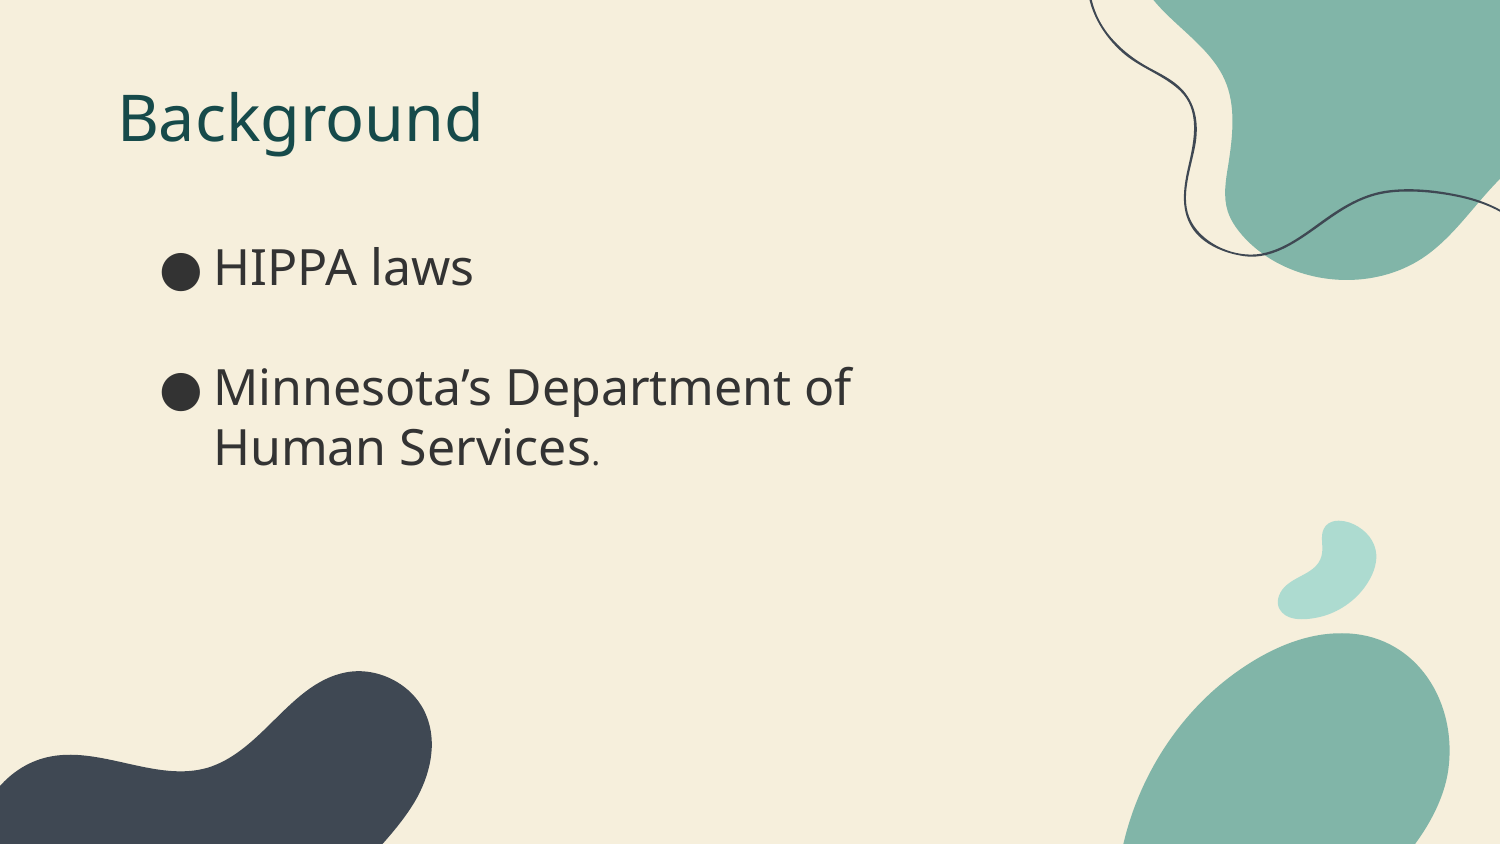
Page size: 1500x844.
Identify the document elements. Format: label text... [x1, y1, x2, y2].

title Background [116, 77, 1066, 152]
subtitle HIPPA laws Minnesota’s Department of Human Services. [138, 235, 1026, 604]
